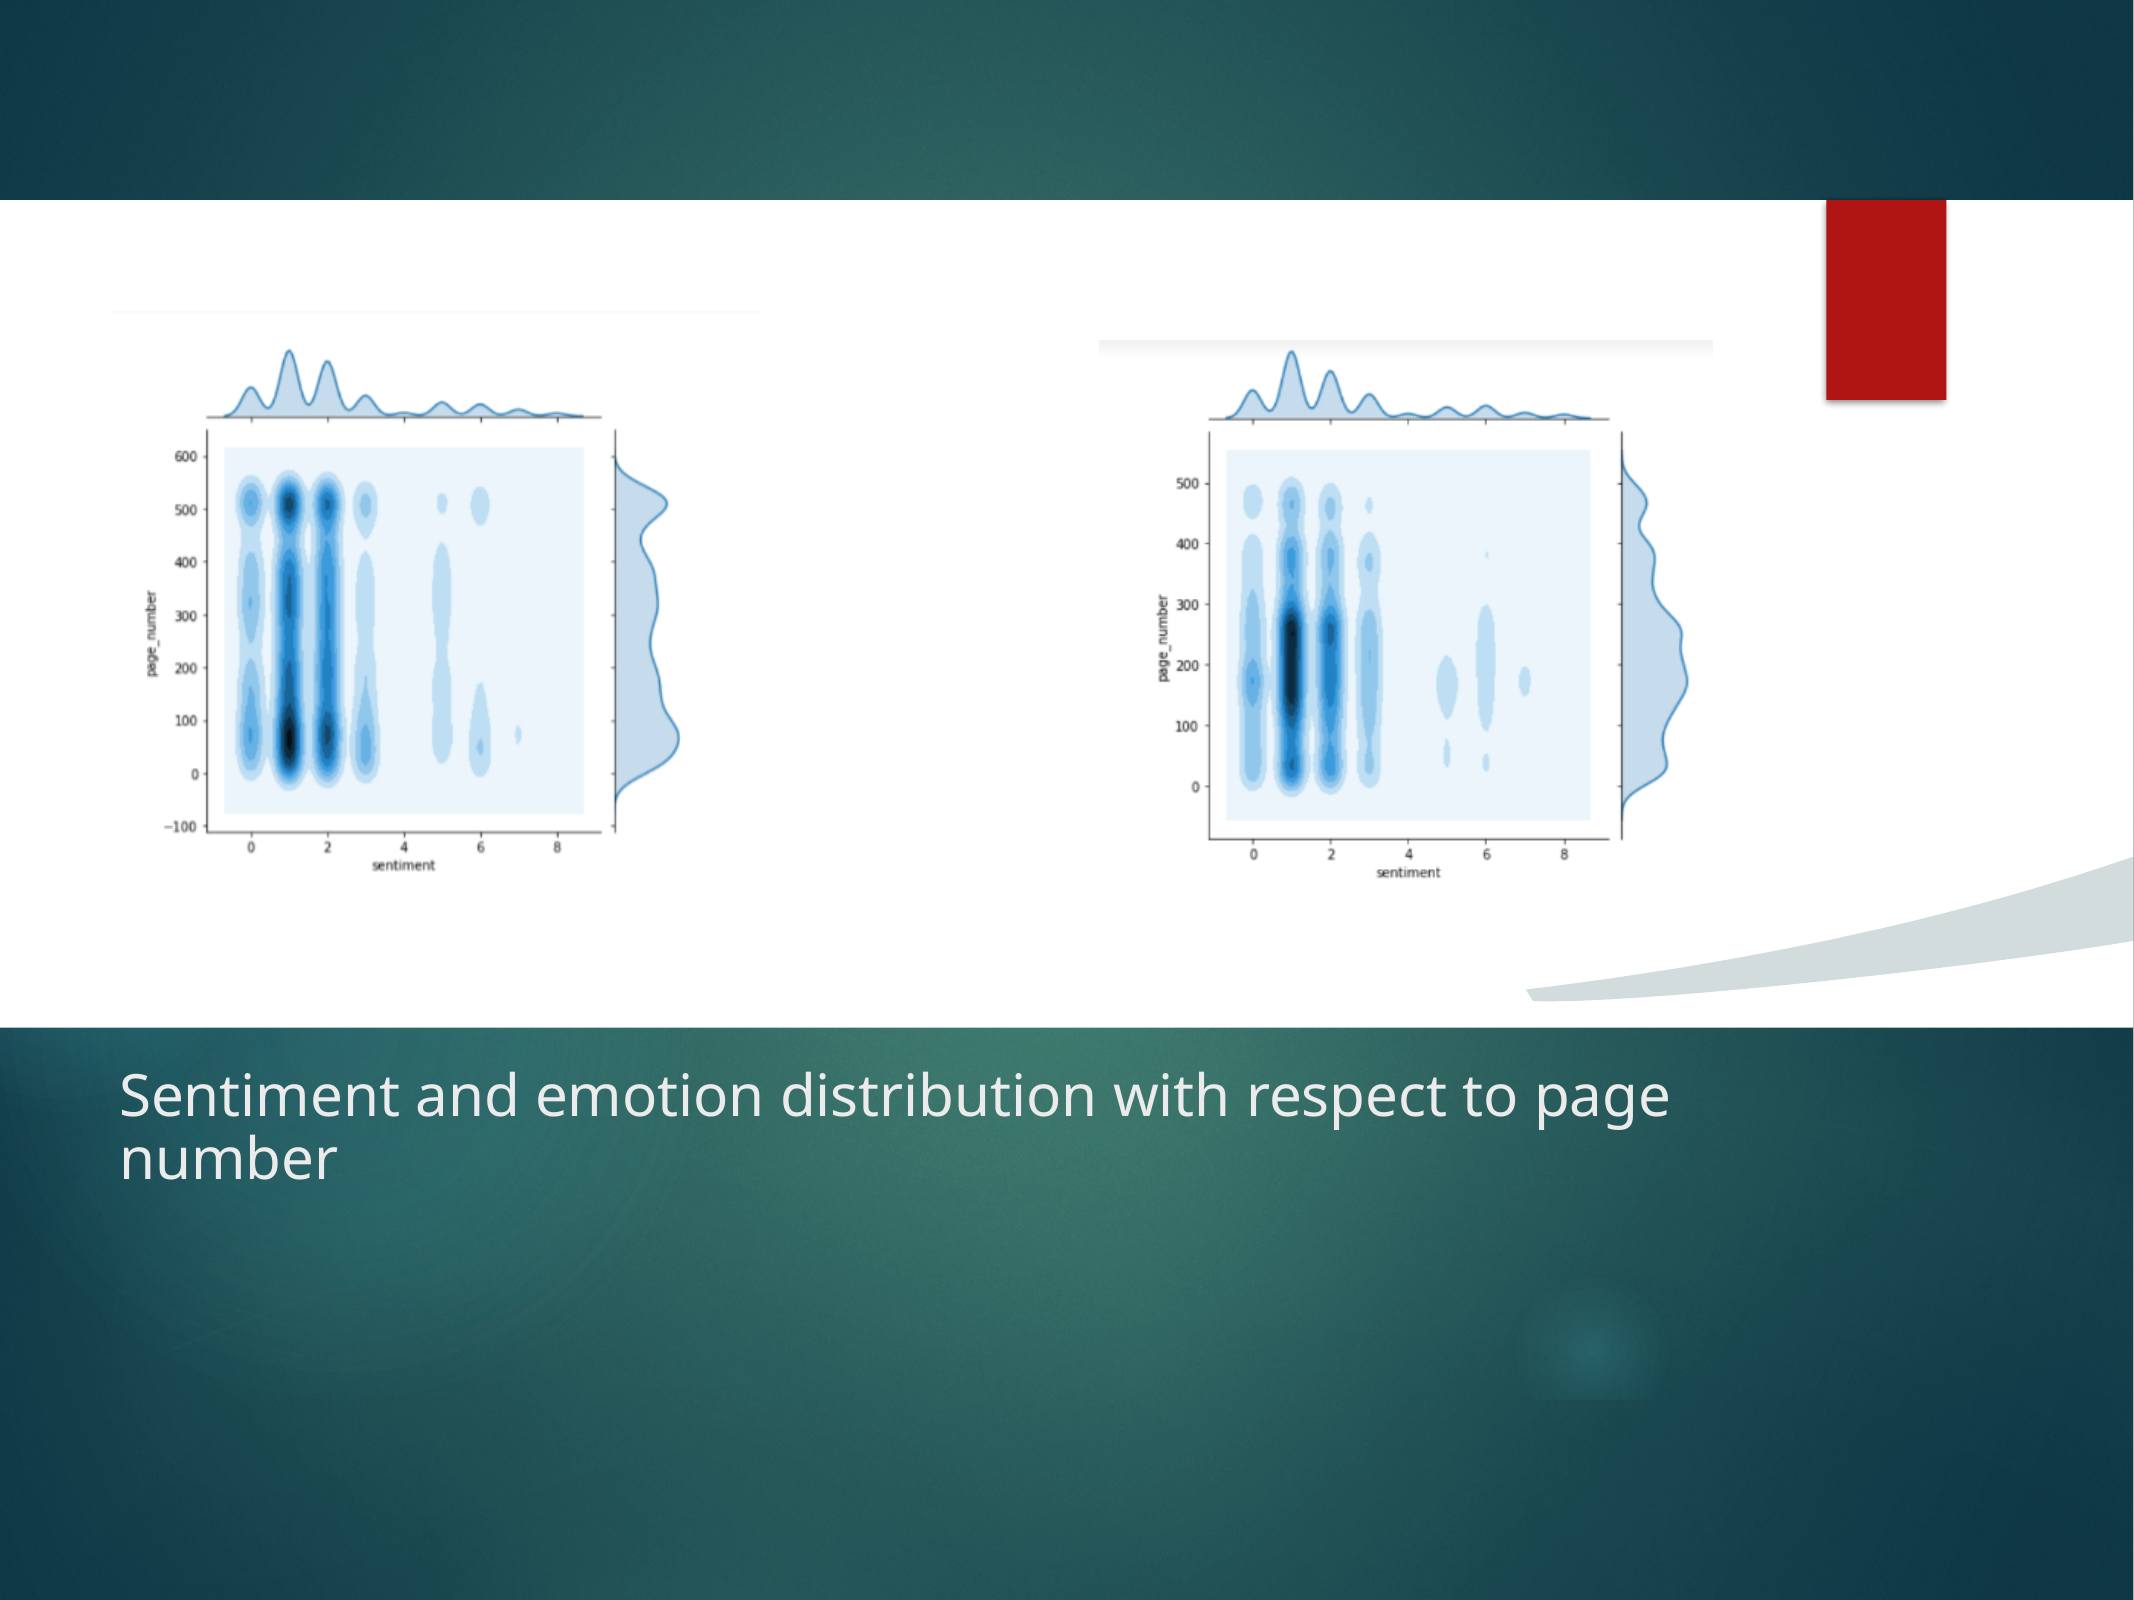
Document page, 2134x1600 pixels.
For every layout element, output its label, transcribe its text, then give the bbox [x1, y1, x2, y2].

text_box [1525, 856, 2134, 1002]
text_box [0, 200, 2134, 1028]
title Sentiment and emotion distribution with respect to page number [707, 1048, 1747, 1201]
picture [0, 0, 2134, 888]
text_box [1826, 200, 1947, 400]
picture [0, 310, 2134, 1600]
